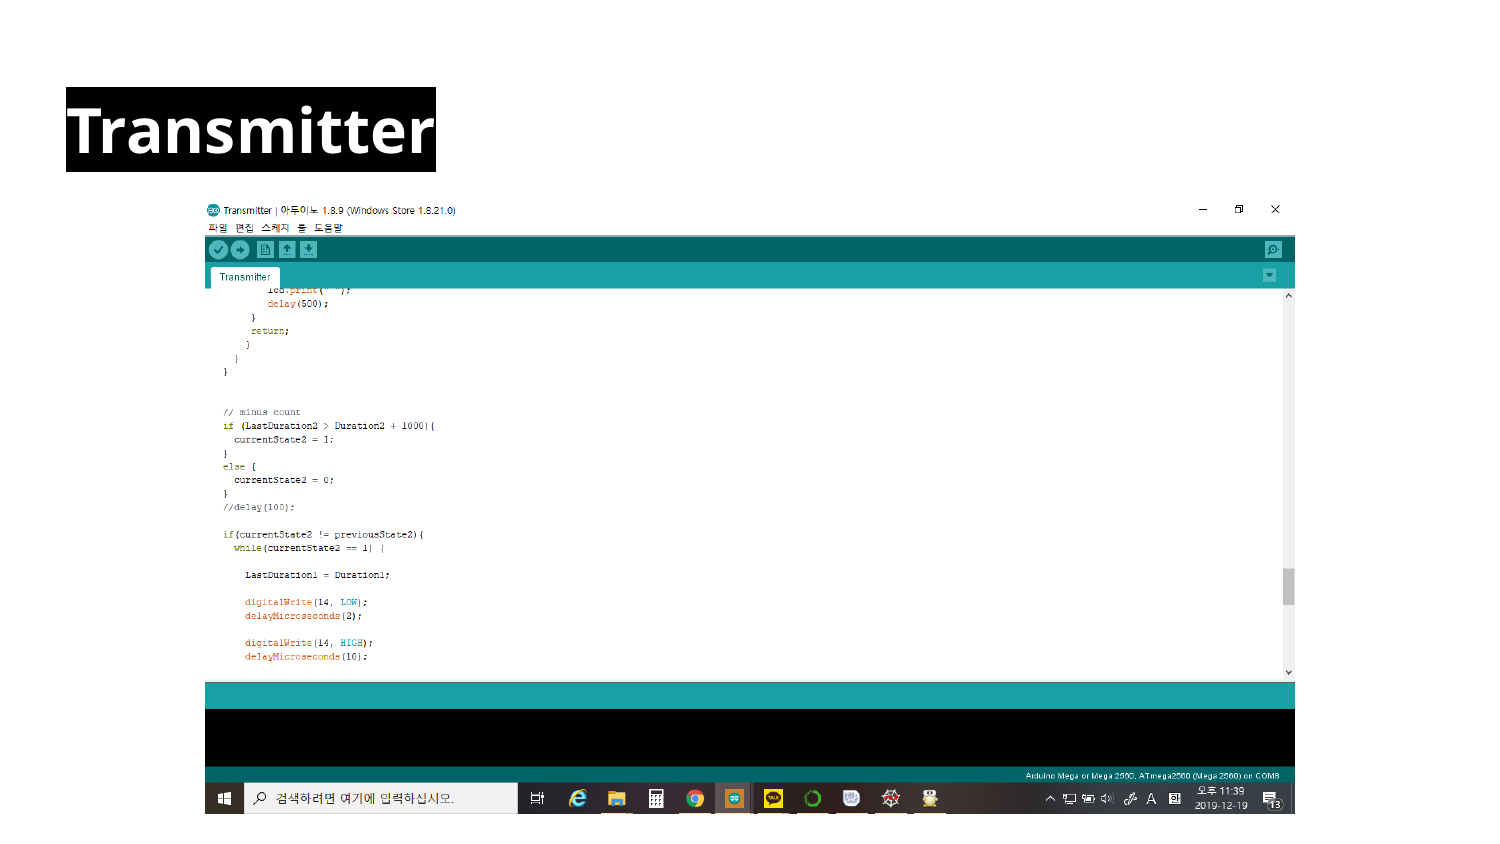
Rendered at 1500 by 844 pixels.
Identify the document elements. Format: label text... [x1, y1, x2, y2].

title Transmitter [51, 61, 1449, 182]
picture [205, 201, 1295, 815]
